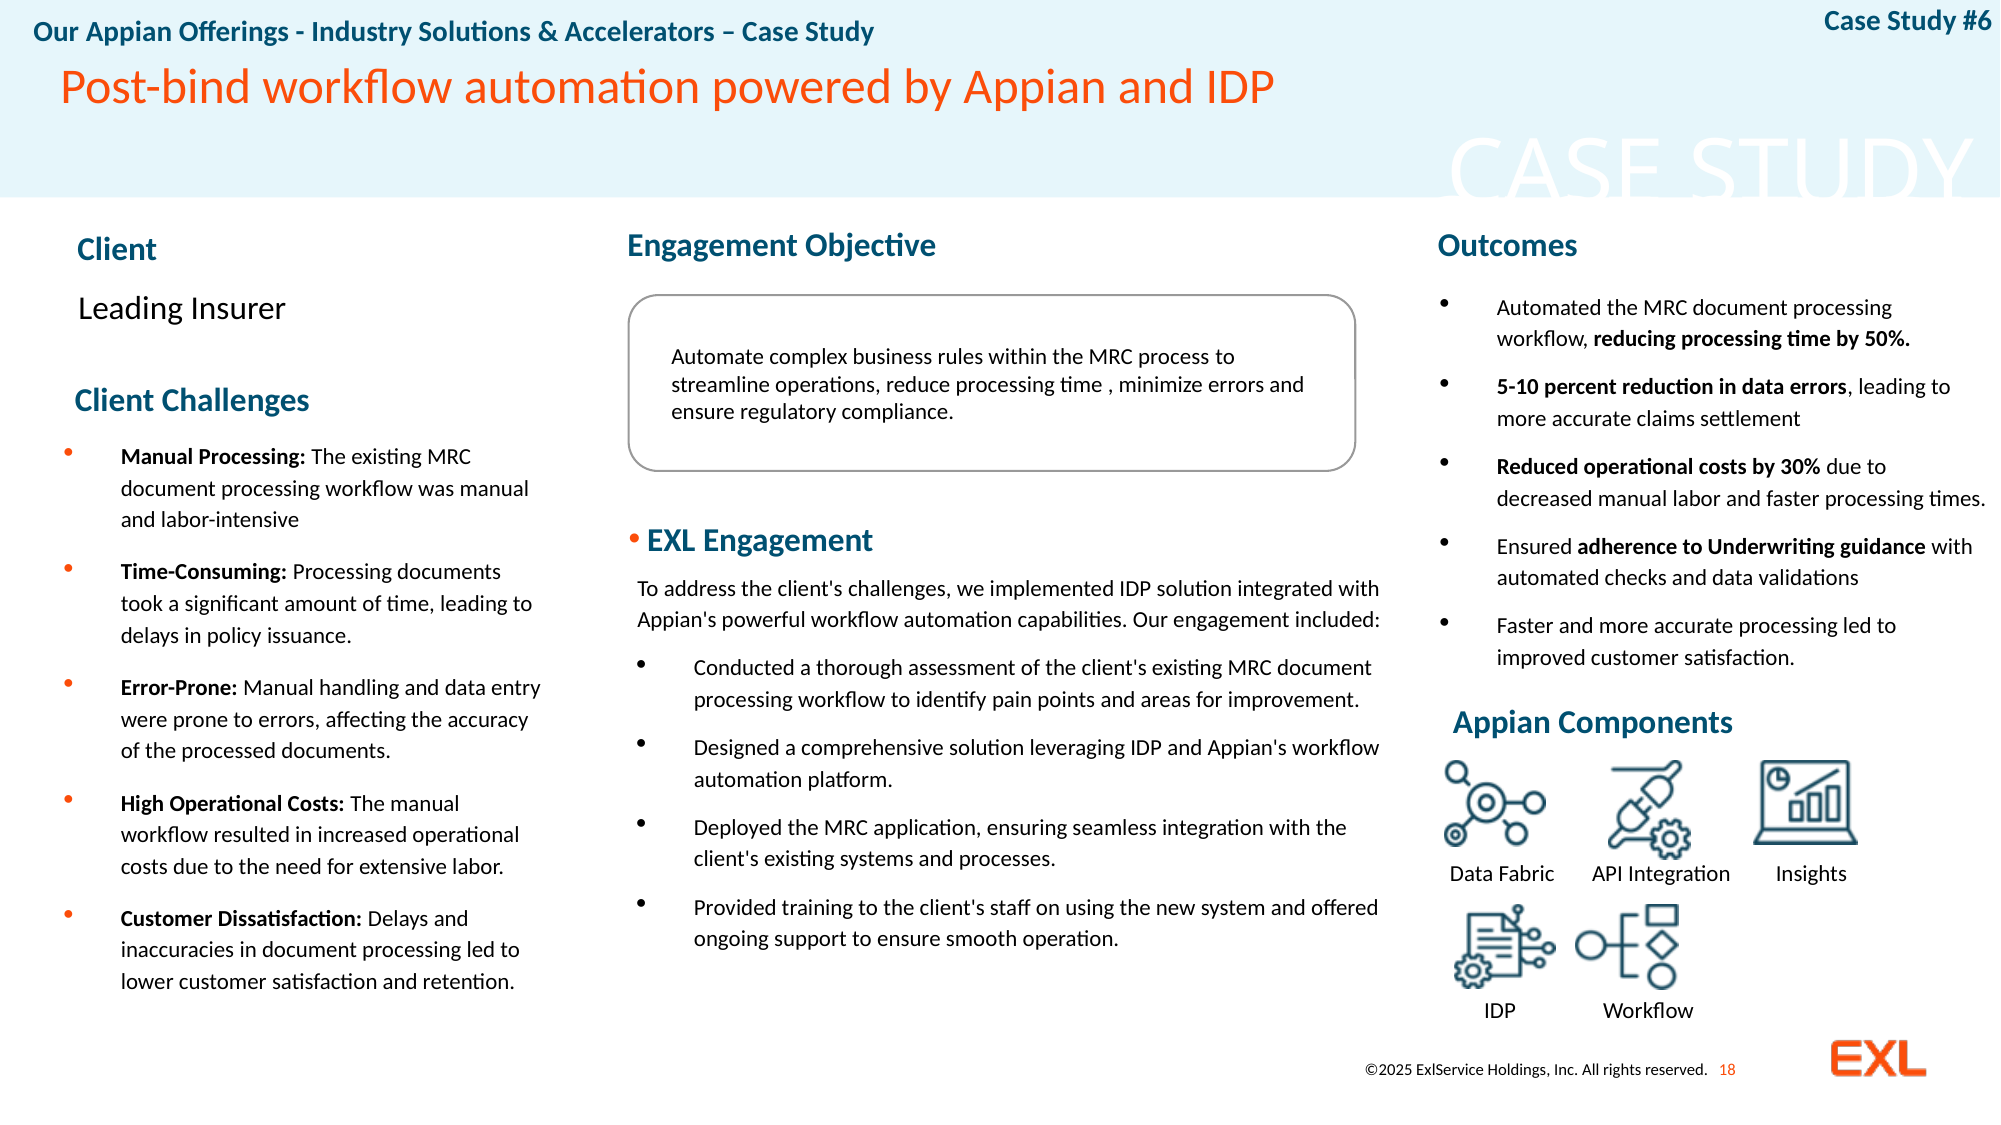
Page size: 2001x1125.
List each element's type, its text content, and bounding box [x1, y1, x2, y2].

text_box To address the client's challenges, we implemented IDP solution integrated with Appian's powerful workflow automation capabilities. Our engagement included: Conducted a thorough assessment of the client's existing MRC document processing workflow to identify pain points and areas for improvement. Designed a comprehensive solution leveraging IDP and Appian's workflow automation platform. Deployed the MRC application, ensuring seamless integration with the client's existing systems and processes. Provided training to the client's staff on using the new system and offered ongoing support to ensure smooth operation. [621, 561, 1398, 1074]
list Client [77, 231, 439, 279]
picture [1753, 760, 1858, 845]
text_box Case Study #6 [1816, 0, 2000, 42]
picture [1797, 1006, 1961, 1111]
text_box IDP [1473, 999, 1527, 1024]
picture [1575, 904, 1679, 990]
text_box Our Appian Offerings - Industry Solutions & Accelerators – Case Study [33, 16, 1909, 58]
text_box Appian Components [1452, 704, 1893, 751]
picture [1608, 760, 1691, 860]
picture [1444, 760, 1546, 847]
text_box Workflow [1597, 999, 1701, 1024]
text_box Automate complex business rules within the MRC process to streamline operations, reduce processing time , minimize errors and ensure regulatory compliance. [627, 294, 1357, 472]
list Client Challenges [74, 382, 436, 429]
text_box Automated the MRC document processing workflow, reducing processing time by 50%. 5-10 percent reduction in data errors, leading to more accurate claims settlement Reduced operational costs by 30% due to decreased manual labor and faster processing times. Ensured adherence to Underwriting guidance with automated checks and data validations Faster and more accurate processing led to improved customer satisfaction. [1432, 280, 1995, 686]
text_box Post-bind workflow automation powered by Appian and IDP [60, 60, 1957, 166]
text_box Outcomes [1437, 227, 1746, 275]
text_box Insights [1759, 861, 1864, 886]
text_box API Integration [1587, 861, 1736, 886]
list Engagement Objective [627, 227, 1007, 275]
list Leading Insurer [78, 290, 439, 337]
text_box Data Fabric [1437, 861, 1568, 886]
picture [1454, 904, 1556, 989]
list EXL Engagement [628, 522, 937, 561]
list Manual Processing: The existing MRC document processing workflow was manual and labor-intensive Time-Consuming: Processing documents took a significant amount of time, leading to delays in policy issuance. Error-Prone: Manual handling and data entry were prone to errors, affecting the accuracy of the processed documents. High Operational Costs: The manual workflow resulted in increased operational costs due to the need for extensive labor. Customer Dissatisfaction: Delays and inaccuracies in document processing led to lower customer satisfaction and retention. [64, 437, 543, 1031]
